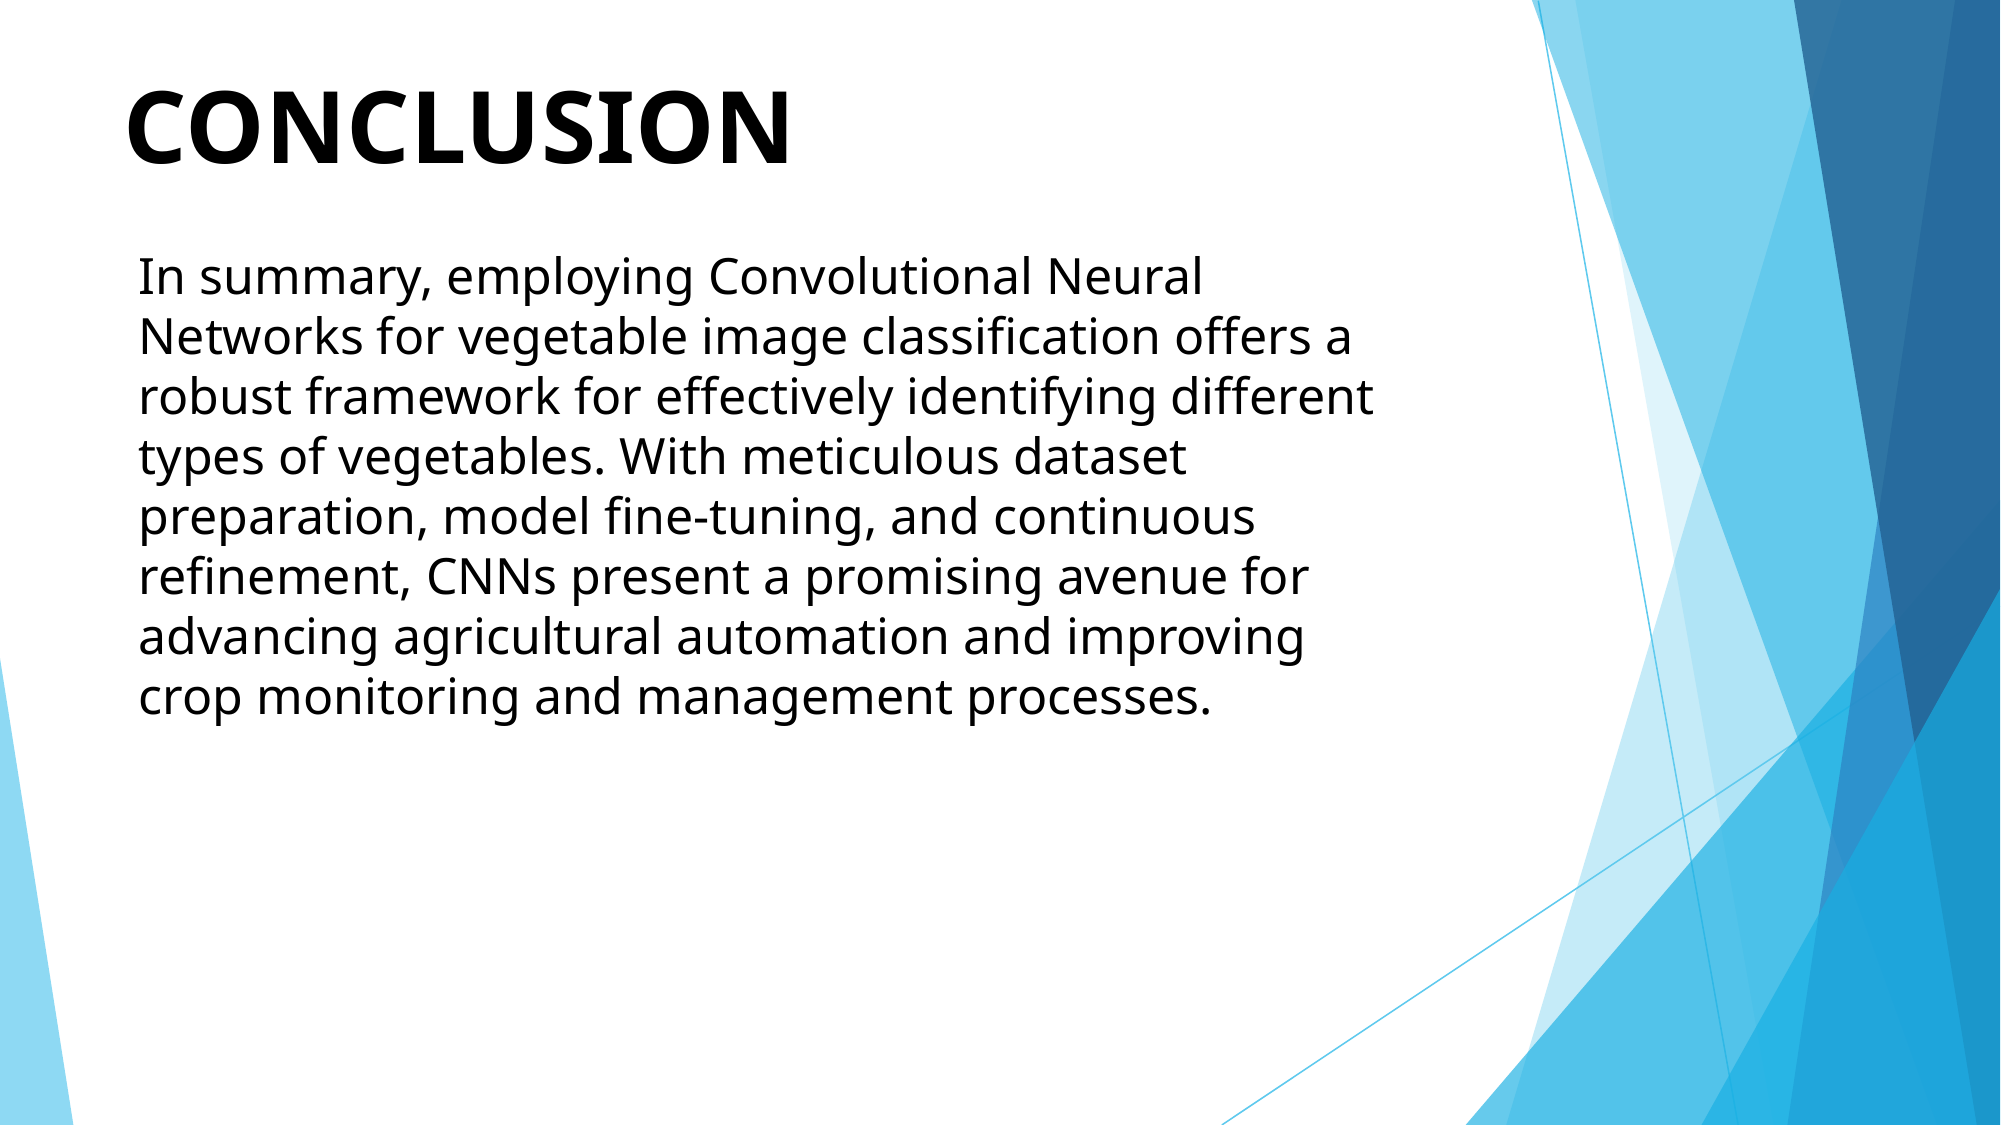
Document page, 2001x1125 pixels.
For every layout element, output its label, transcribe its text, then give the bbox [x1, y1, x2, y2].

text_box In summary, employing Convolutional Neural Networks for vegetable image classification offers a robust framework for effectively identifying different types of vegetables. With meticulous dataset preparation, model fine-tuning, and continuous refinement, CNNs present a promising avenue for advancing agricultural automation and improving crop monitoring and management processes. [123, 237, 1401, 733]
title CONCLUSION [123, 63, 1877, 188]
